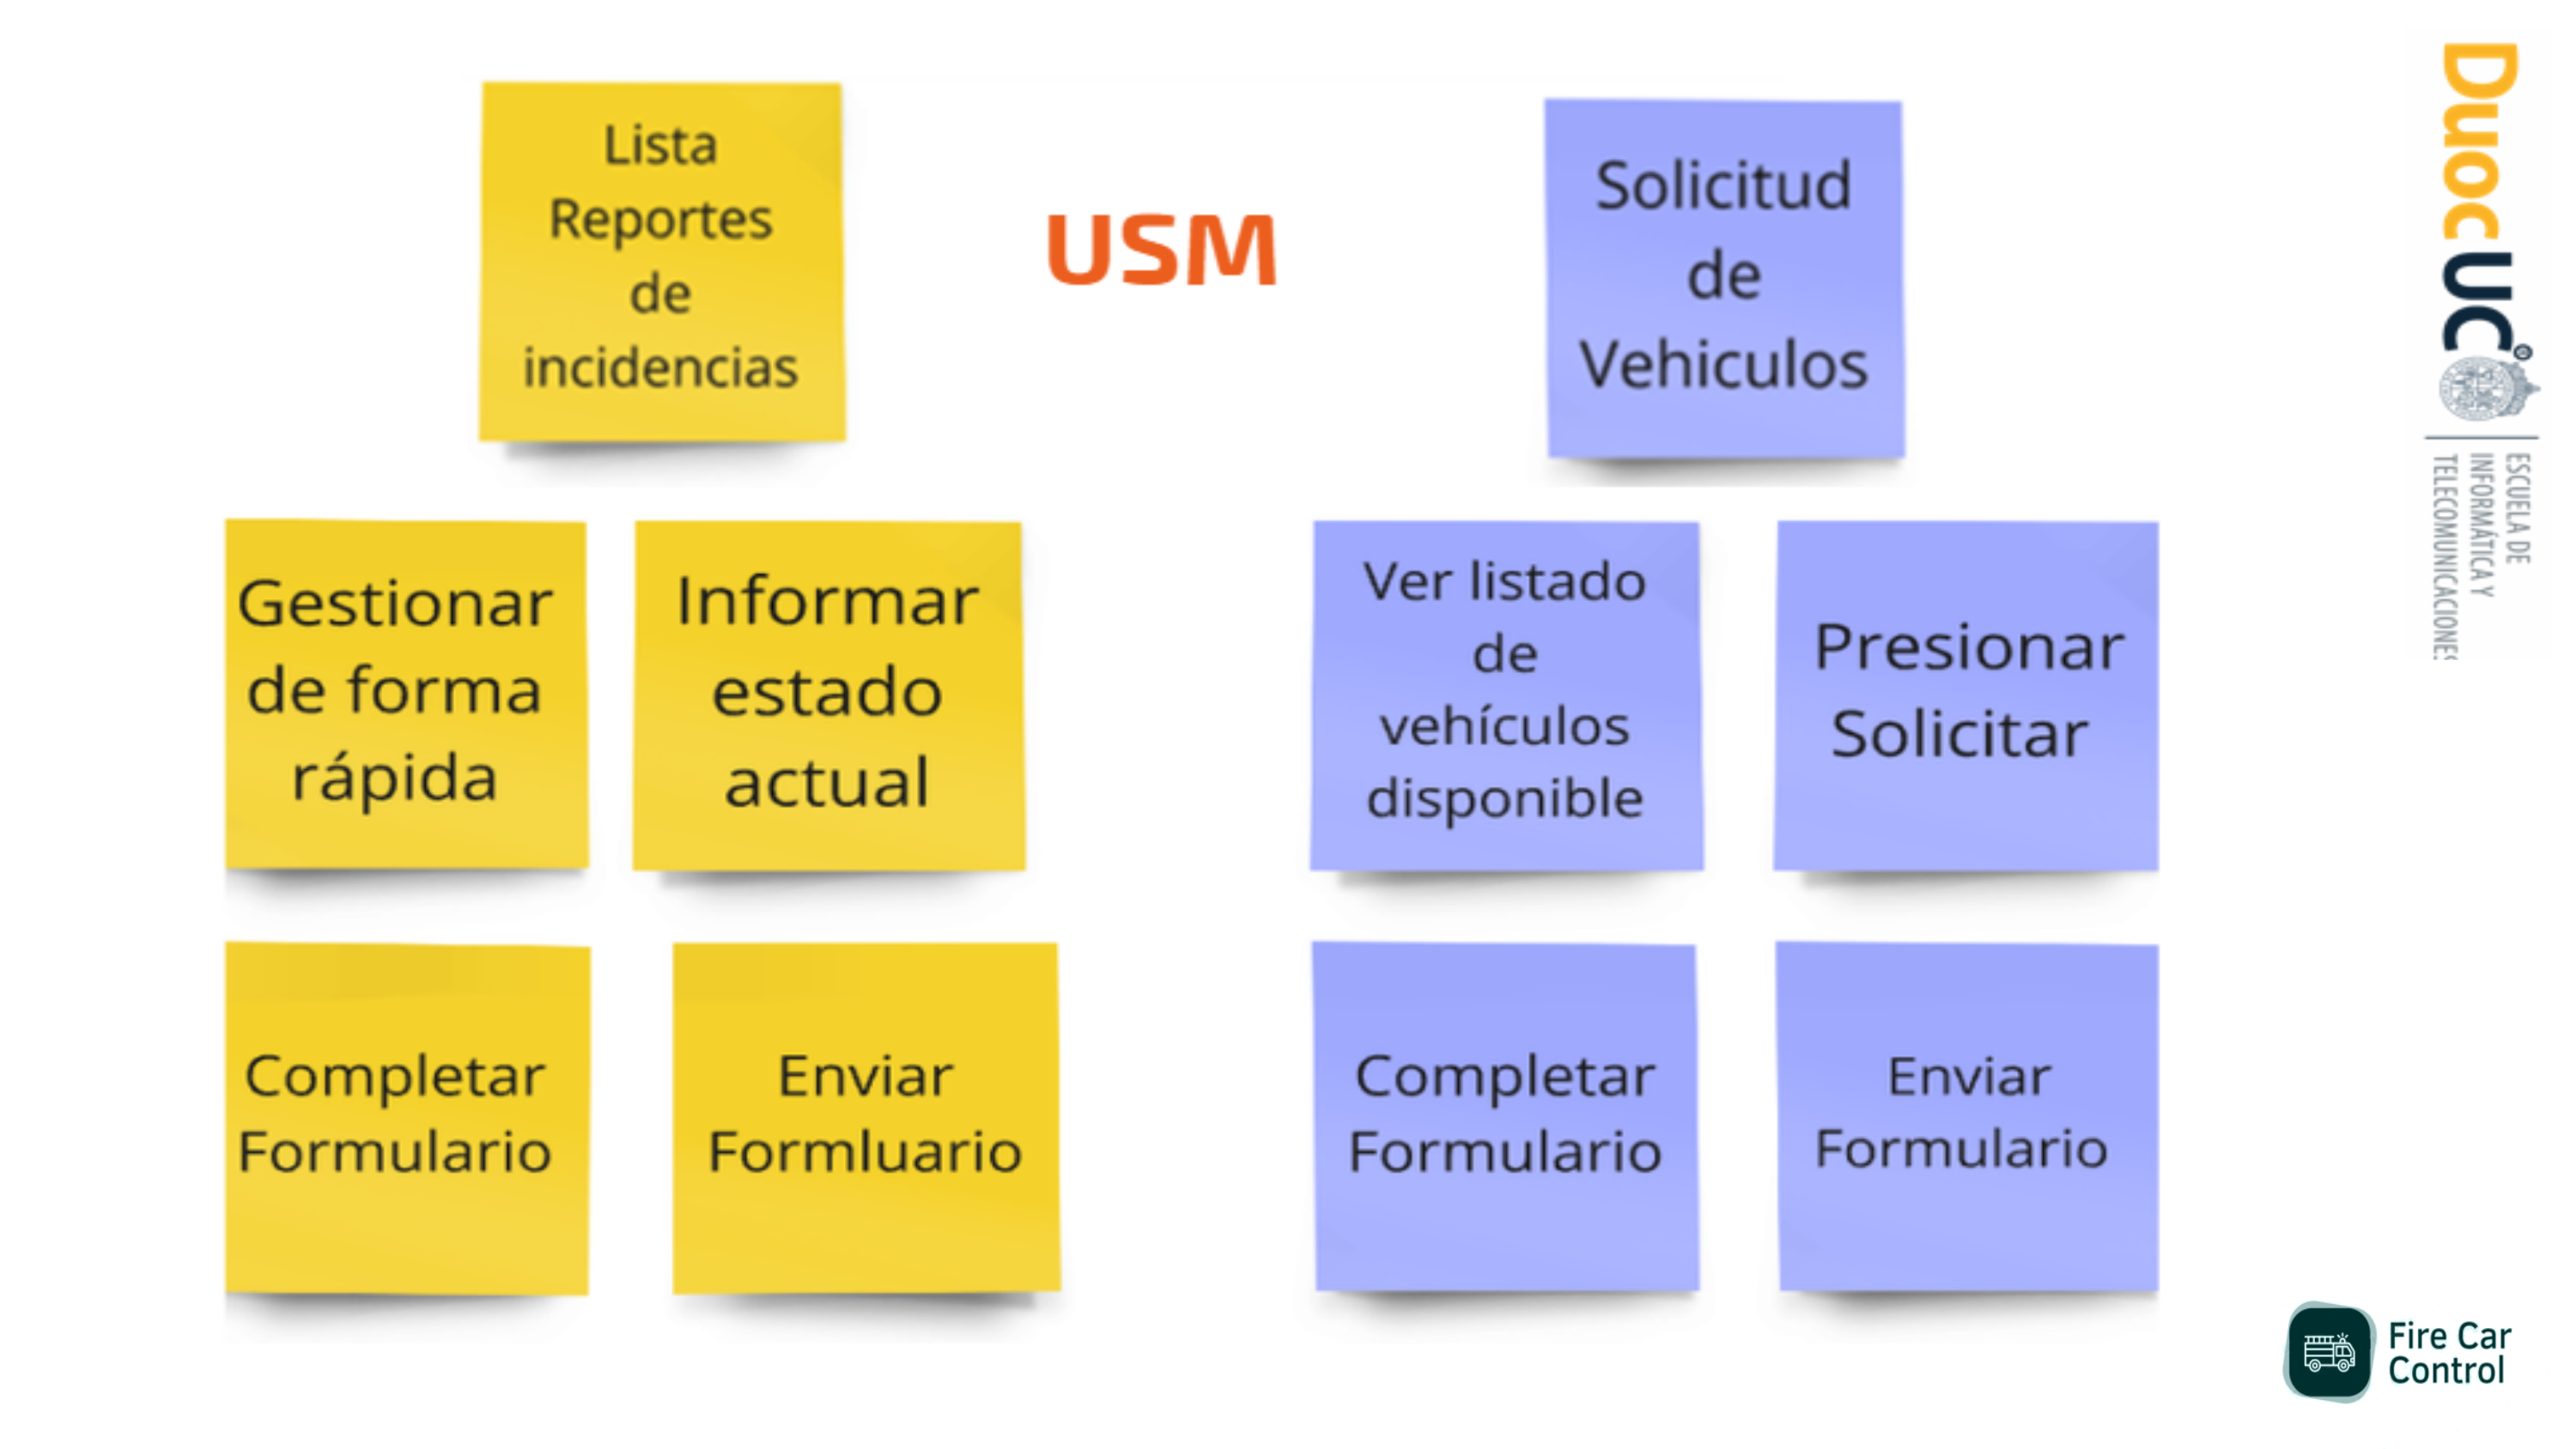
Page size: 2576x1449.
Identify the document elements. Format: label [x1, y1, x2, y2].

text_box [2253, 1270, 2551, 1449]
picture [139, 28, 2576, 1357]
